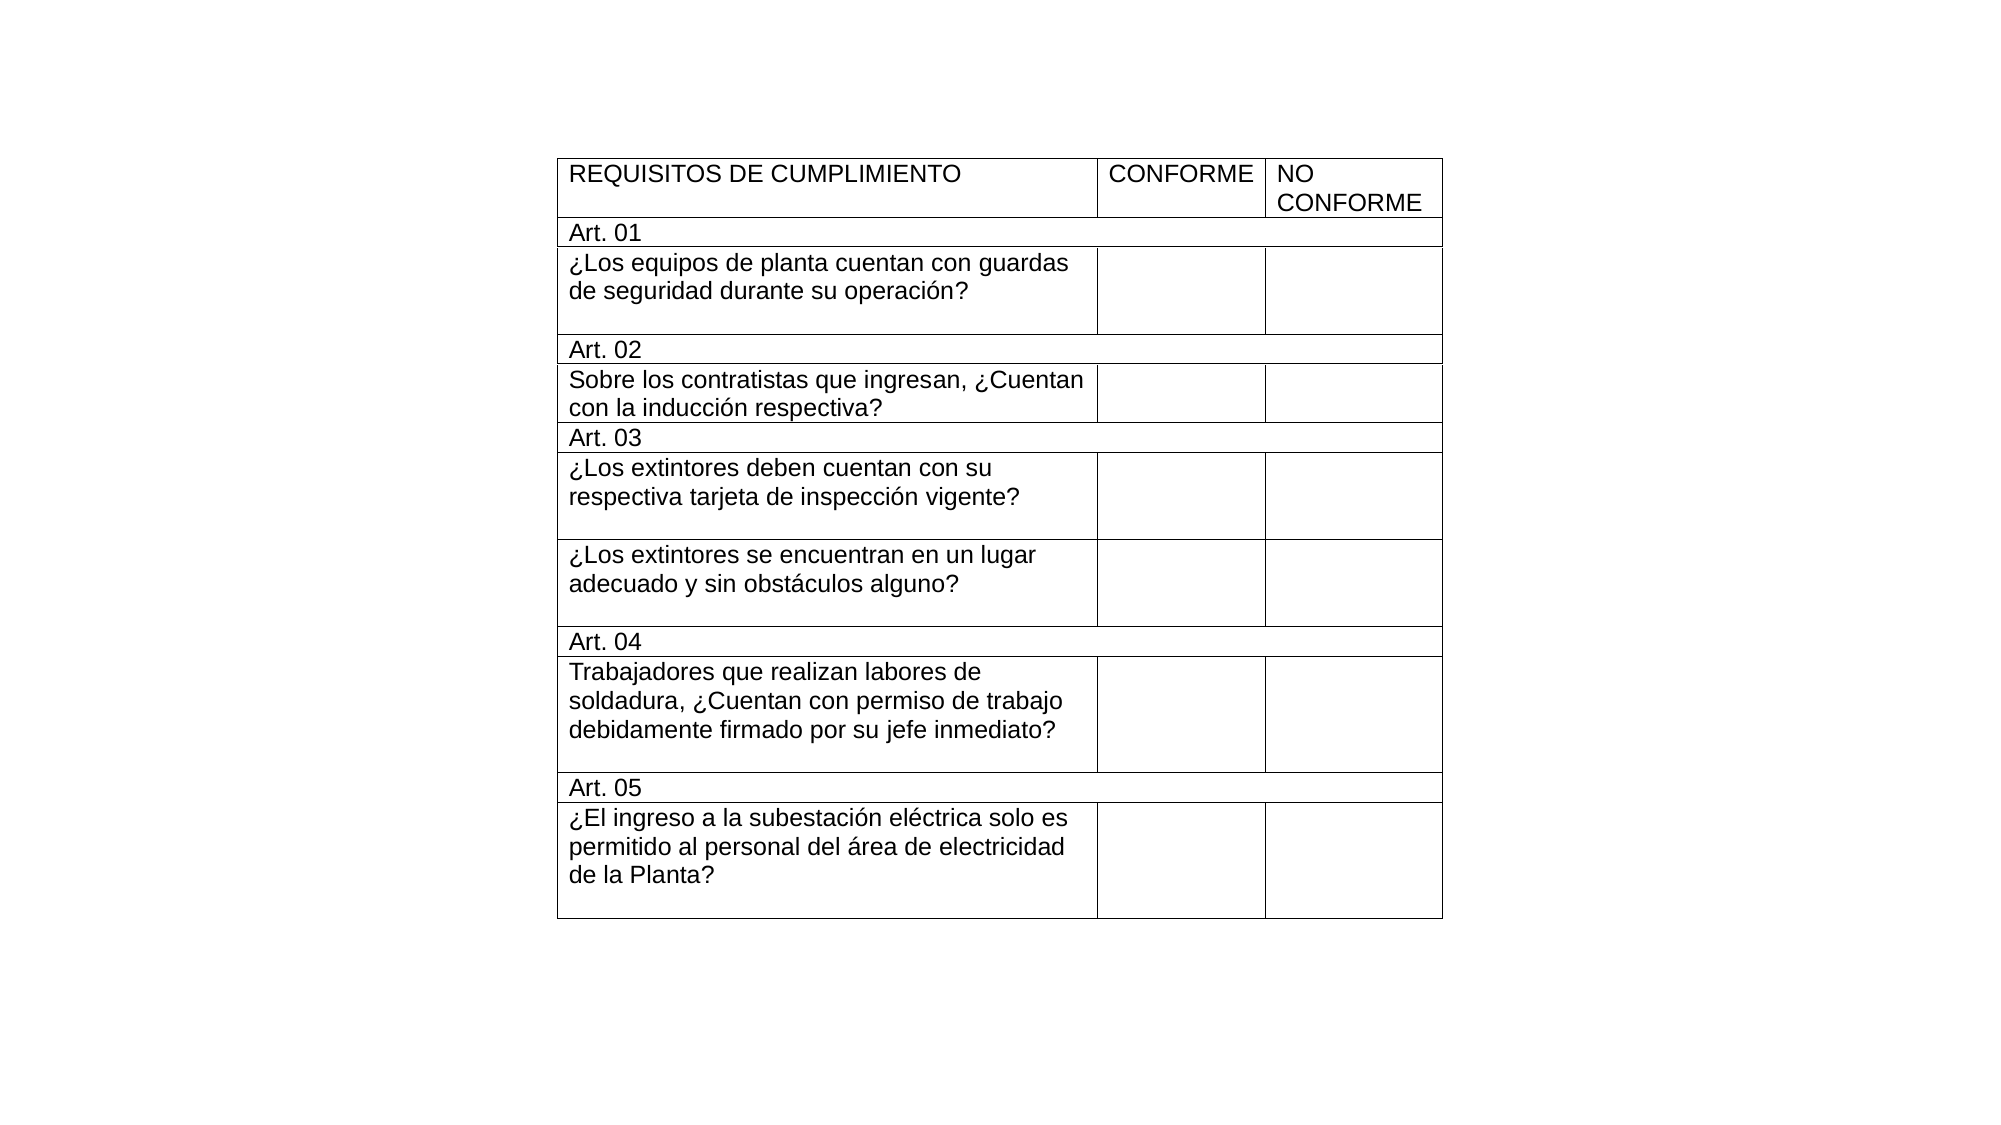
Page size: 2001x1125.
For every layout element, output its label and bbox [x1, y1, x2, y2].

text_box [556, 158, 1444, 967]
